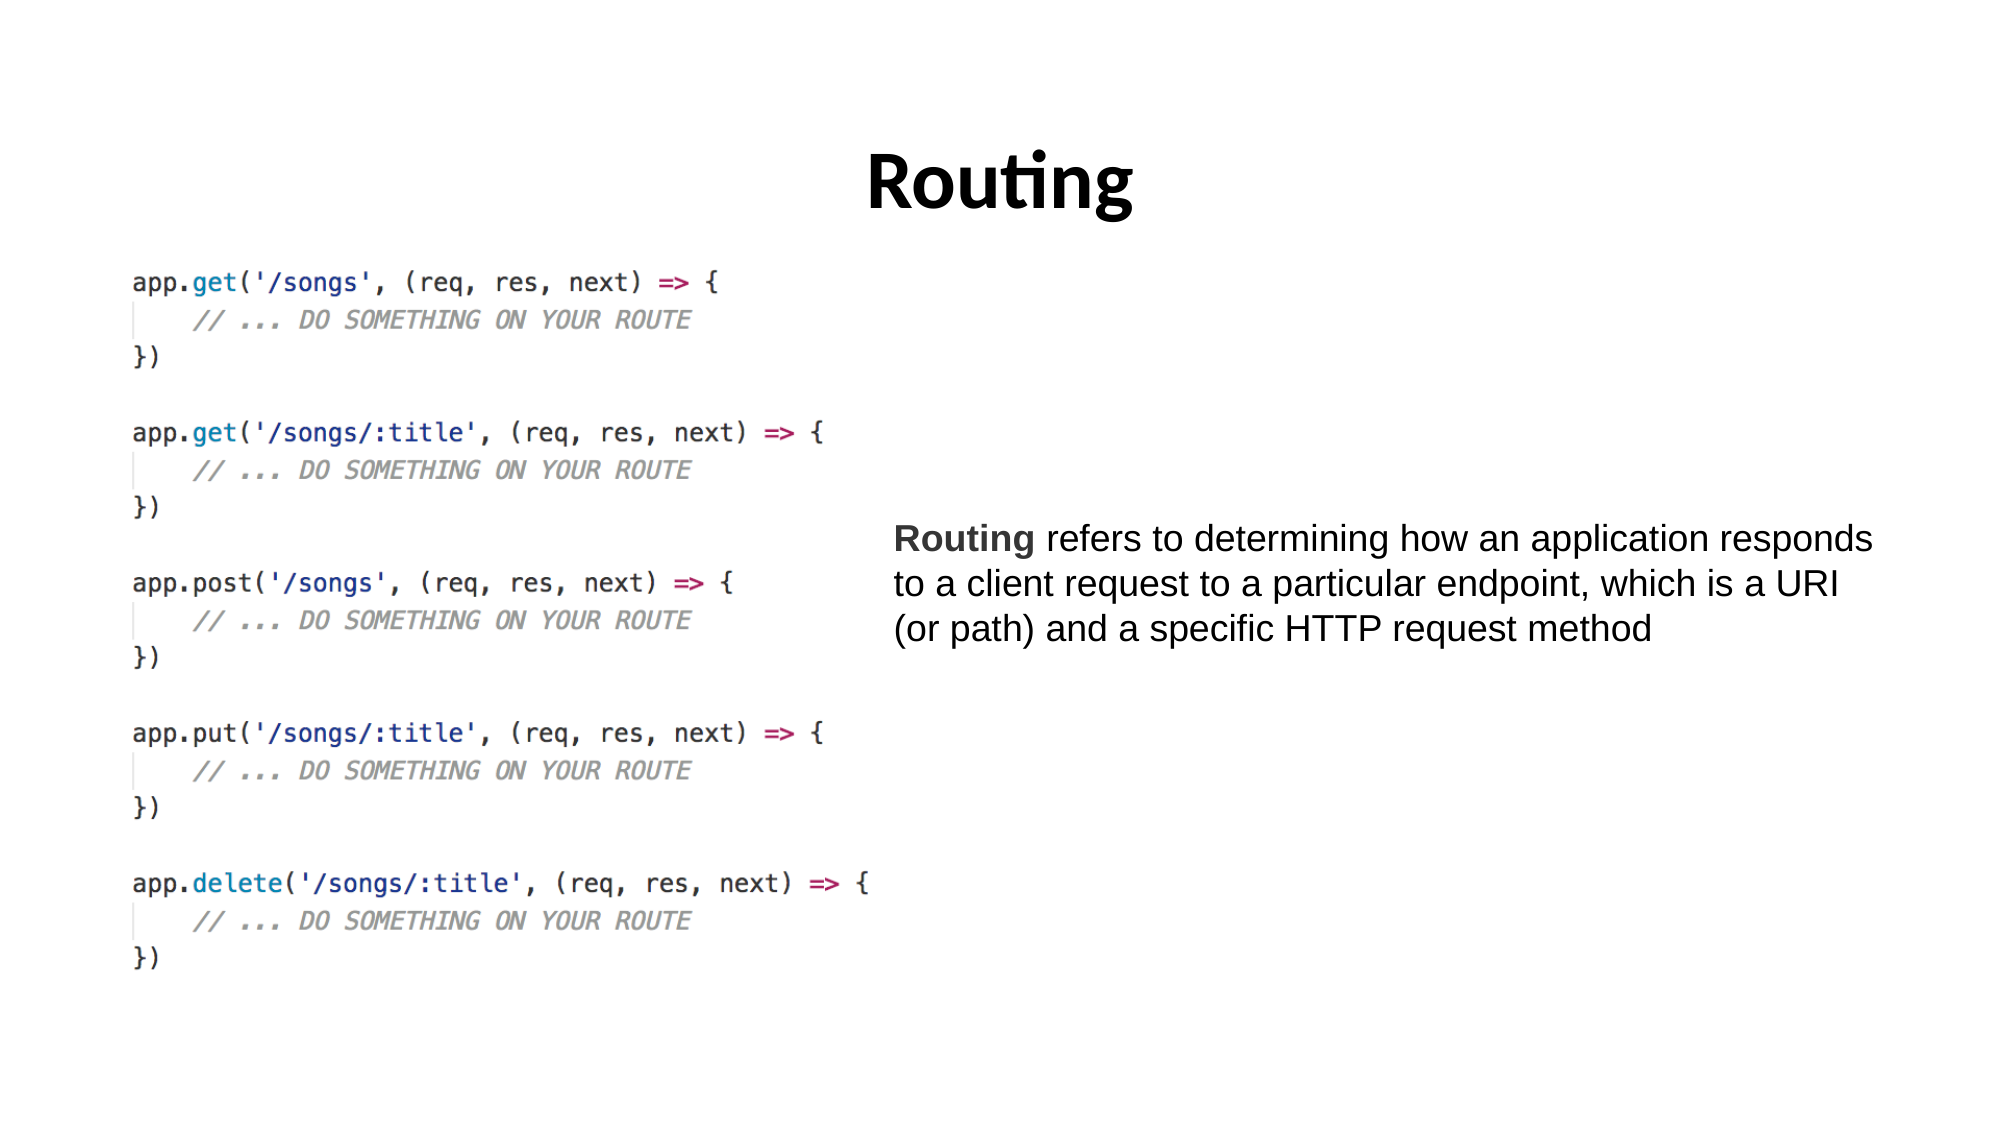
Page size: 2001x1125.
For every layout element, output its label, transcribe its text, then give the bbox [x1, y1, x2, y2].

text_box Routing [0, 118, 2000, 233]
picture [103, 239, 974, 1009]
text_box Routing refers to determining how an application responds to a client request to a particular endpoint, which is a URI (or path) and a specific HTTP request method [974, 506, 1907, 657]
